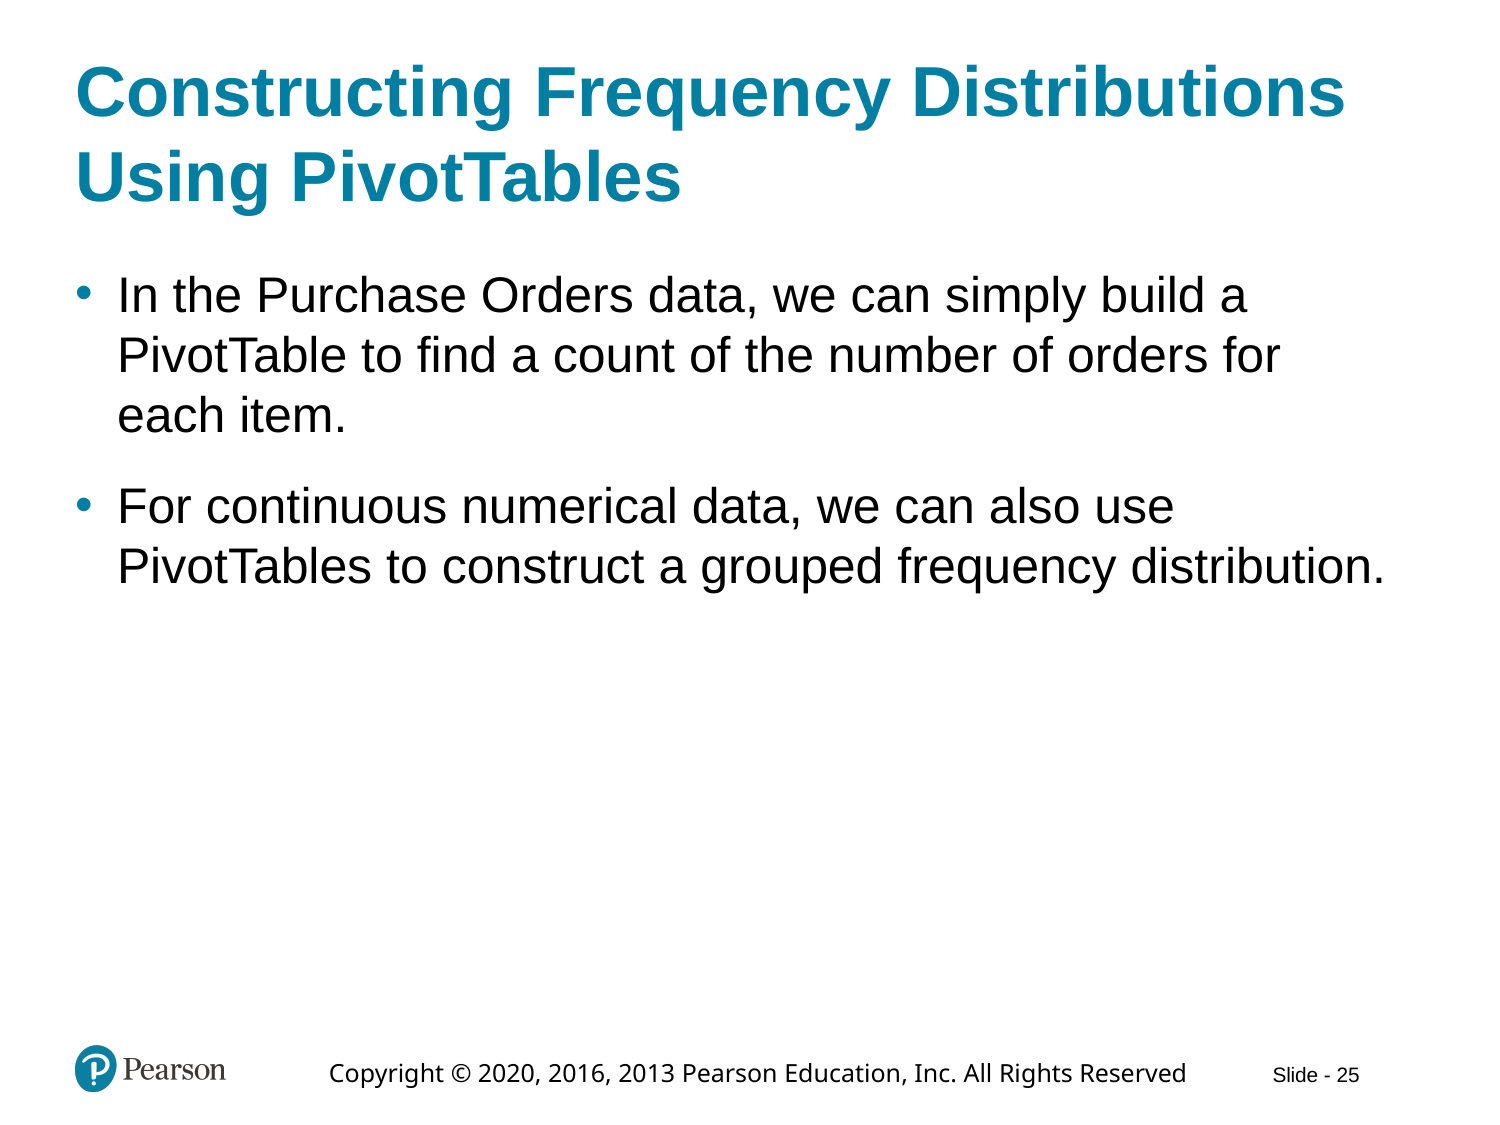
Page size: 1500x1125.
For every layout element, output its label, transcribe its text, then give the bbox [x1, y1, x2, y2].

title Constructing Frequency Distributions Using PivotTables [75, 35, 1425, 216]
picture [83, 1054, 109, 1079]
list In the Purchase Orders data, we can simply build a PivotTable to find a count of the number of orders for each item. For continuous numerical data, we can also use PivotTables to construct a grouped frequency distribution. [75, 262, 1405, 1005]
picture [75, 1045, 90, 1061]
picture [101, 1045, 226, 1092]
picture [75, 1078, 86, 1092]
